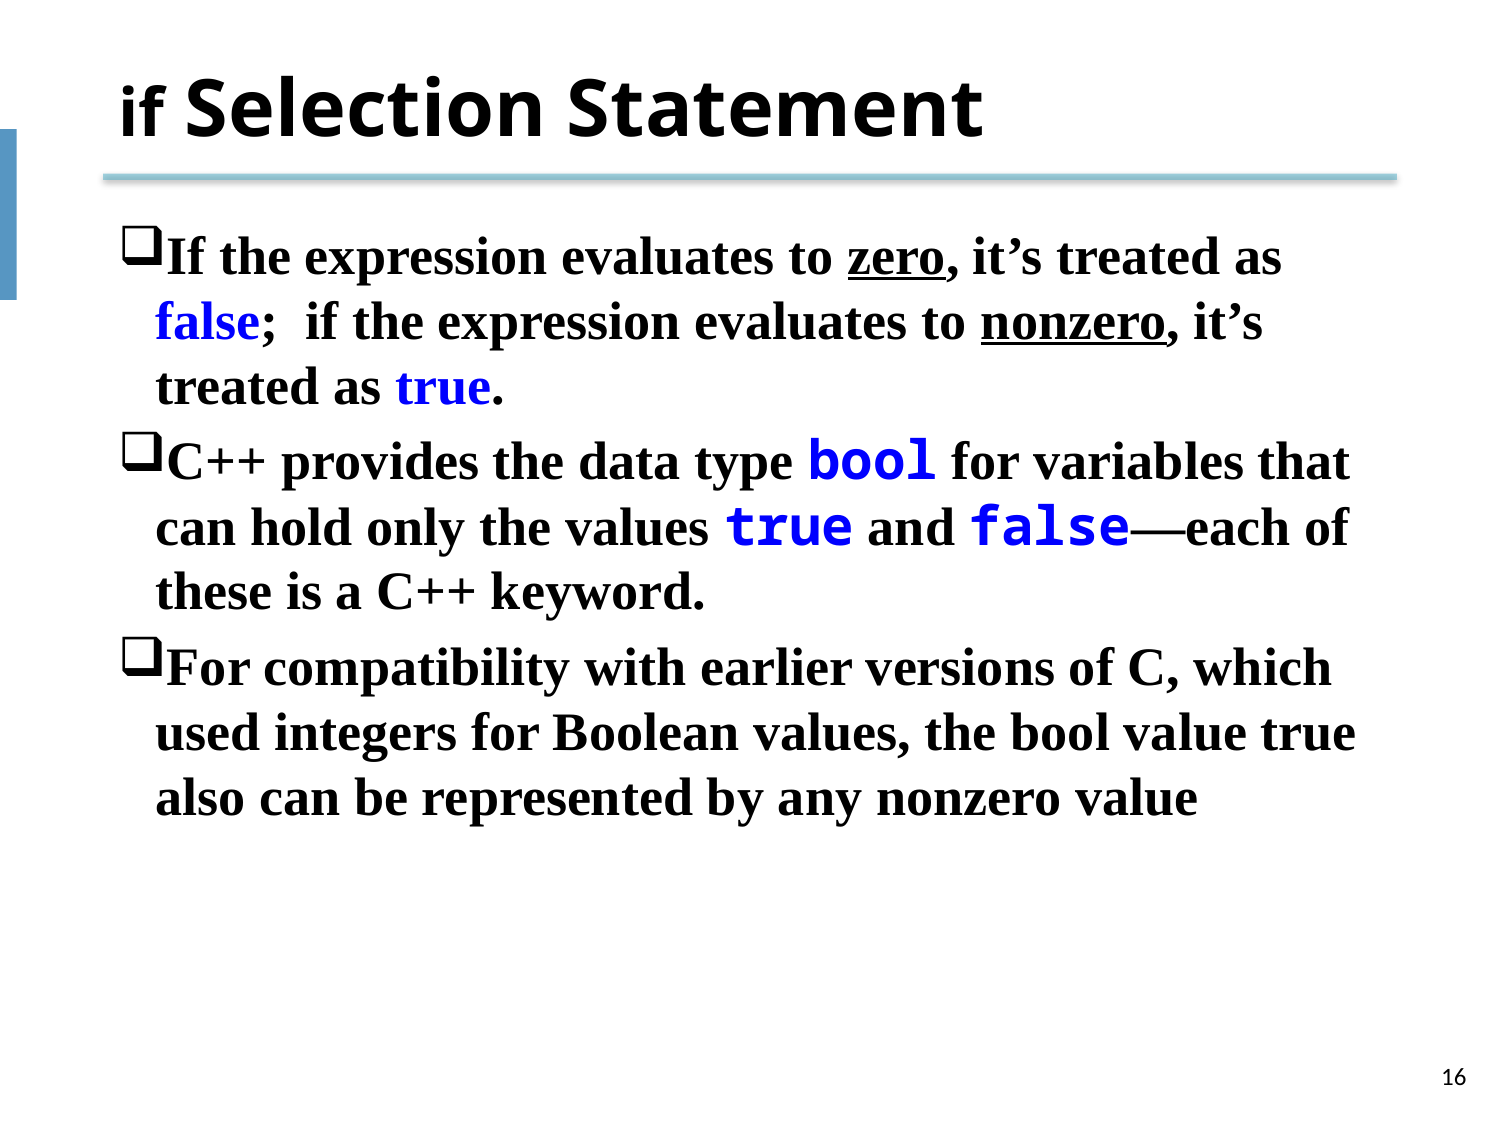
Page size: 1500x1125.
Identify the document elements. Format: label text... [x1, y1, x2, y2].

slide_number 16 [1131, 1045, 1482, 1106]
list If the expression evaluates to zero, it’s treated as false; if the expression evaluates to nonzero, it’s treated as true. C++ provides the data type bool for variables that can hold only the values true and false—each of these is a C++ keyword. For compatibility with earlier versions of C, which used integers for Boolean values, the bool value true also can be represented by any nonzero value [103, 212, 1397, 977]
title if Selection Statement [103, 25, 1397, 185]
